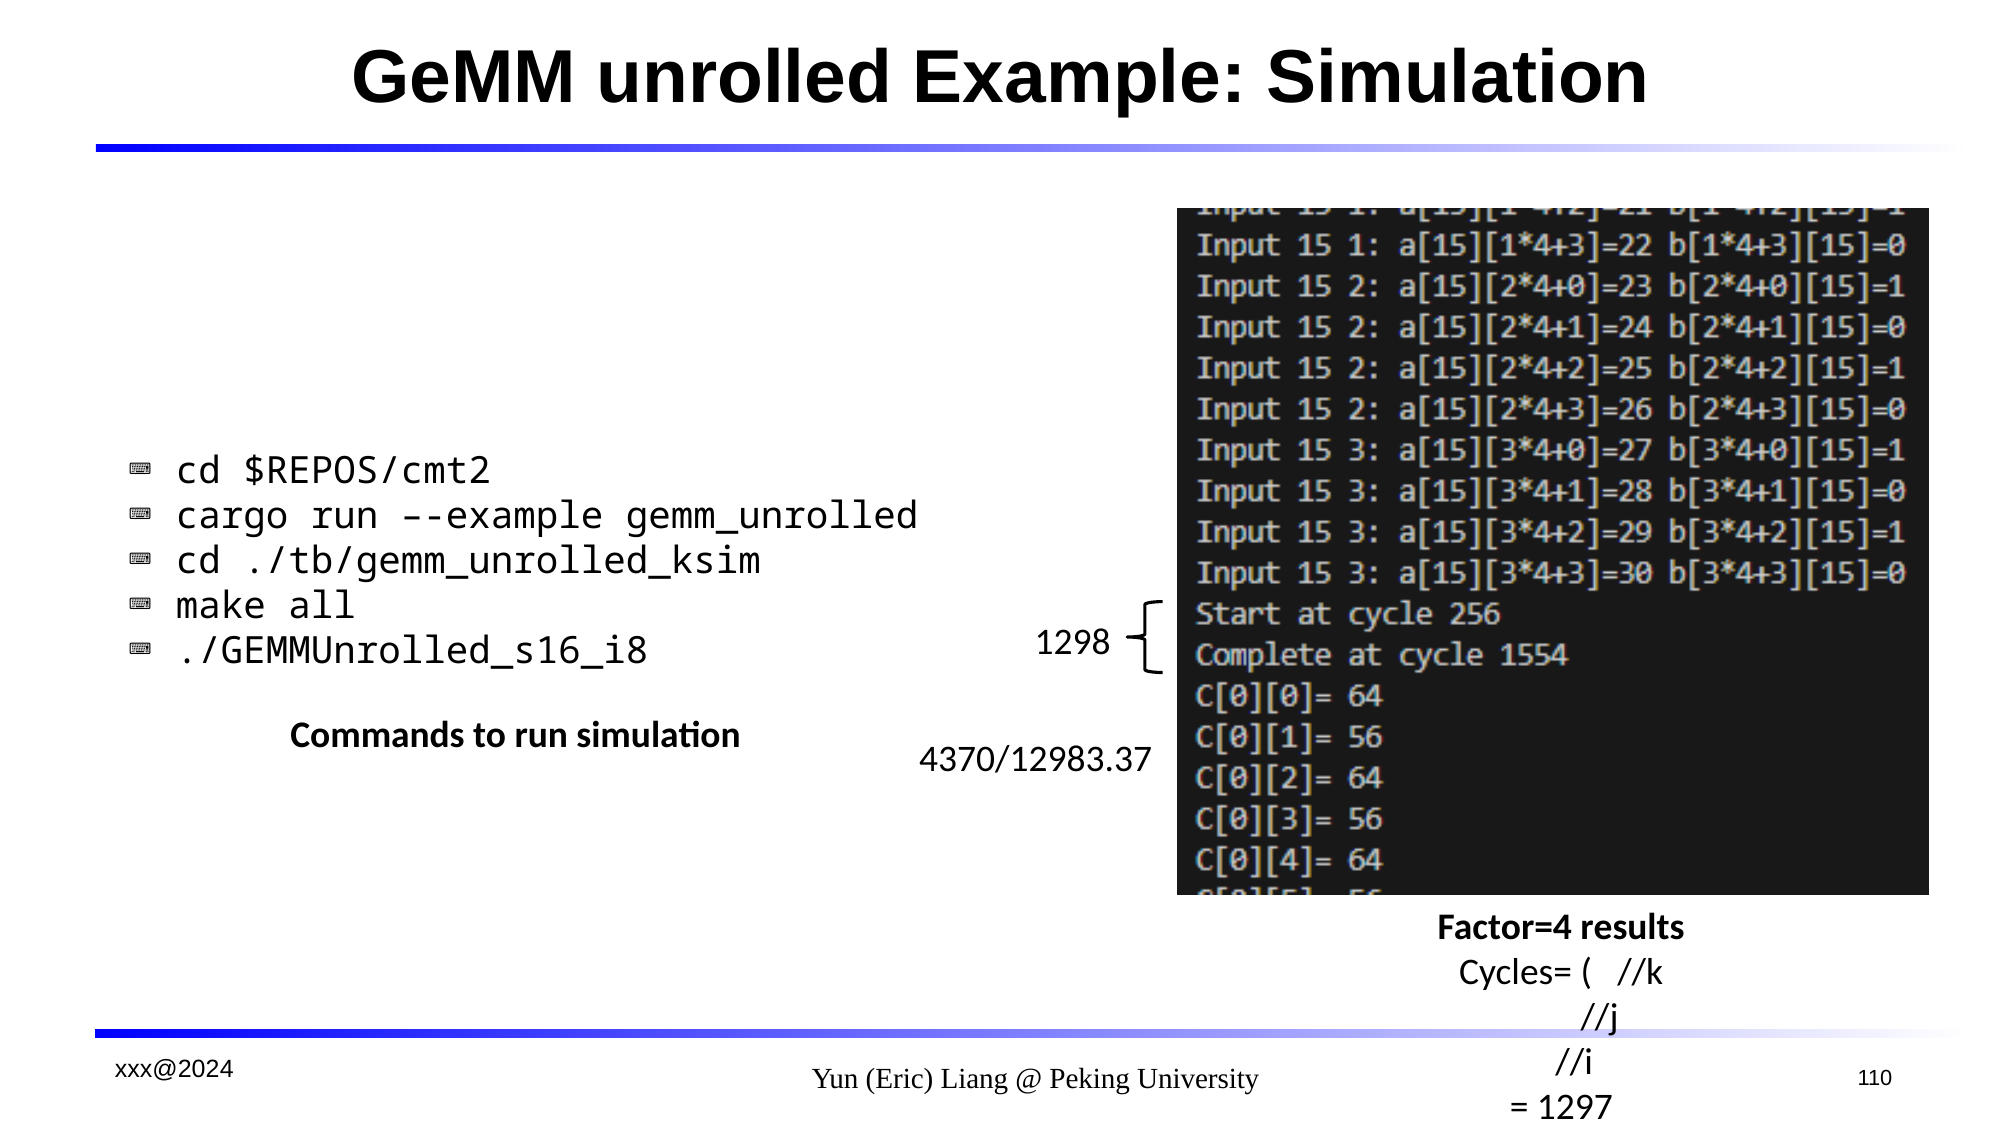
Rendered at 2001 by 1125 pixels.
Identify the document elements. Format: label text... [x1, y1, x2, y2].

footer Yun (Eric) Liang @ Peking University [718, 1046, 1353, 1107]
slide_number 110 [1440, 1046, 1908, 1107]
picture [1176, 207, 1930, 895]
text_box [1127, 600, 1163, 674]
slide_number xxx@2024 [99, 1037, 567, 1098]
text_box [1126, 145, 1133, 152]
title GeMM unrolled Example: Simulation [102, 7, 1900, 138]
text_box Commands to run simulation [267, 702, 764, 762]
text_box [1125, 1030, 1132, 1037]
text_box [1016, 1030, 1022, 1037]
text_box 1298 [1019, 609, 1127, 670]
